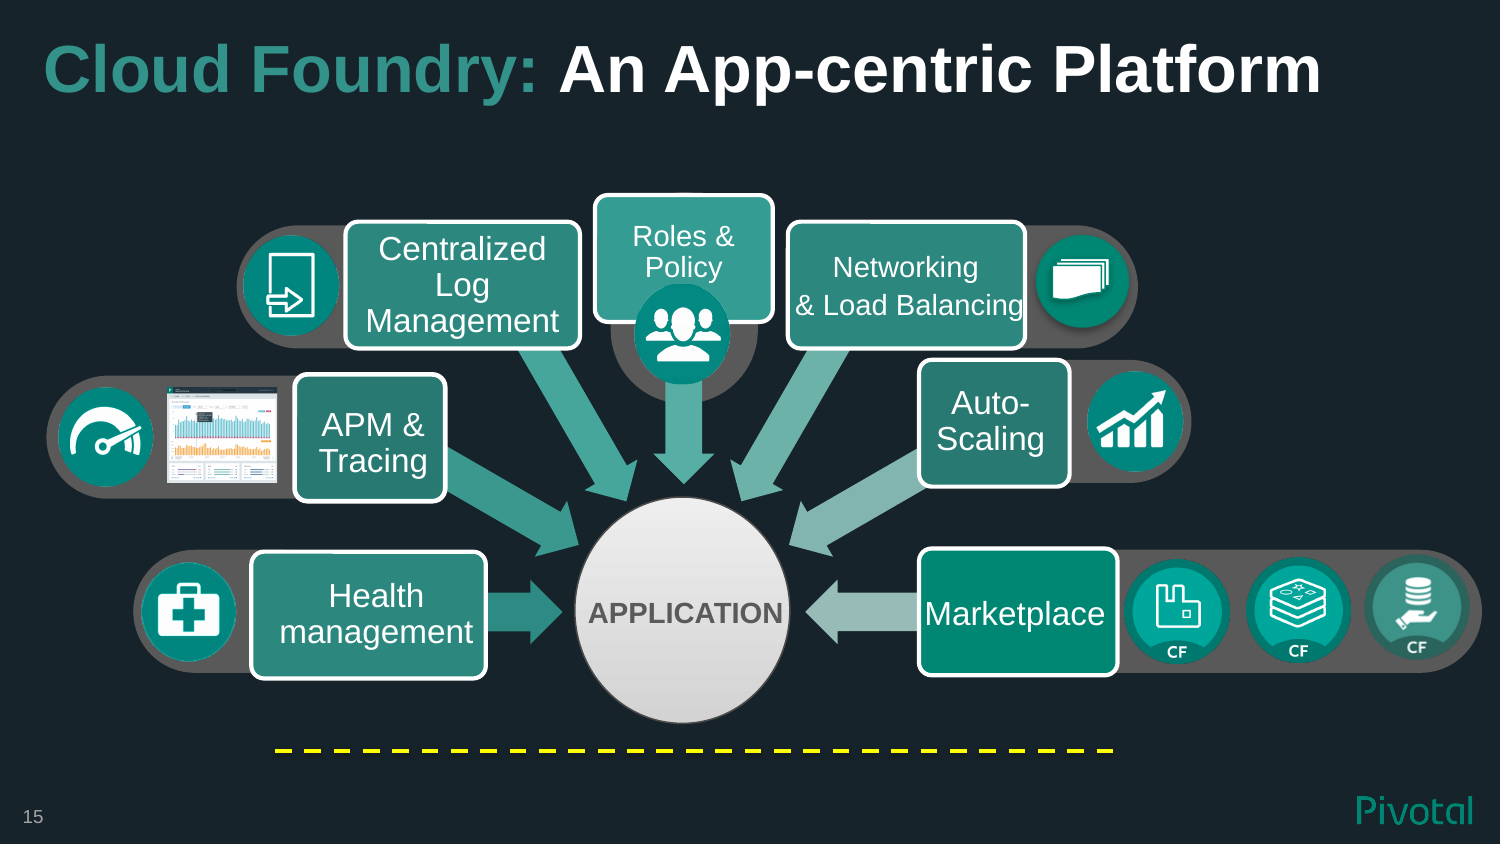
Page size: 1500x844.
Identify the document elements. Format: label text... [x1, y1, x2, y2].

slide_number 15 [7, 797, 70, 843]
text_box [46, 192, 1483, 724]
title Cloud Foundry: An App-centric Platform [28, 18, 1500, 94]
picture [1124, 558, 1230, 664]
picture [1245, 557, 1351, 663]
picture [1357, 796, 1478, 825]
picture [1364, 554, 1470, 661]
